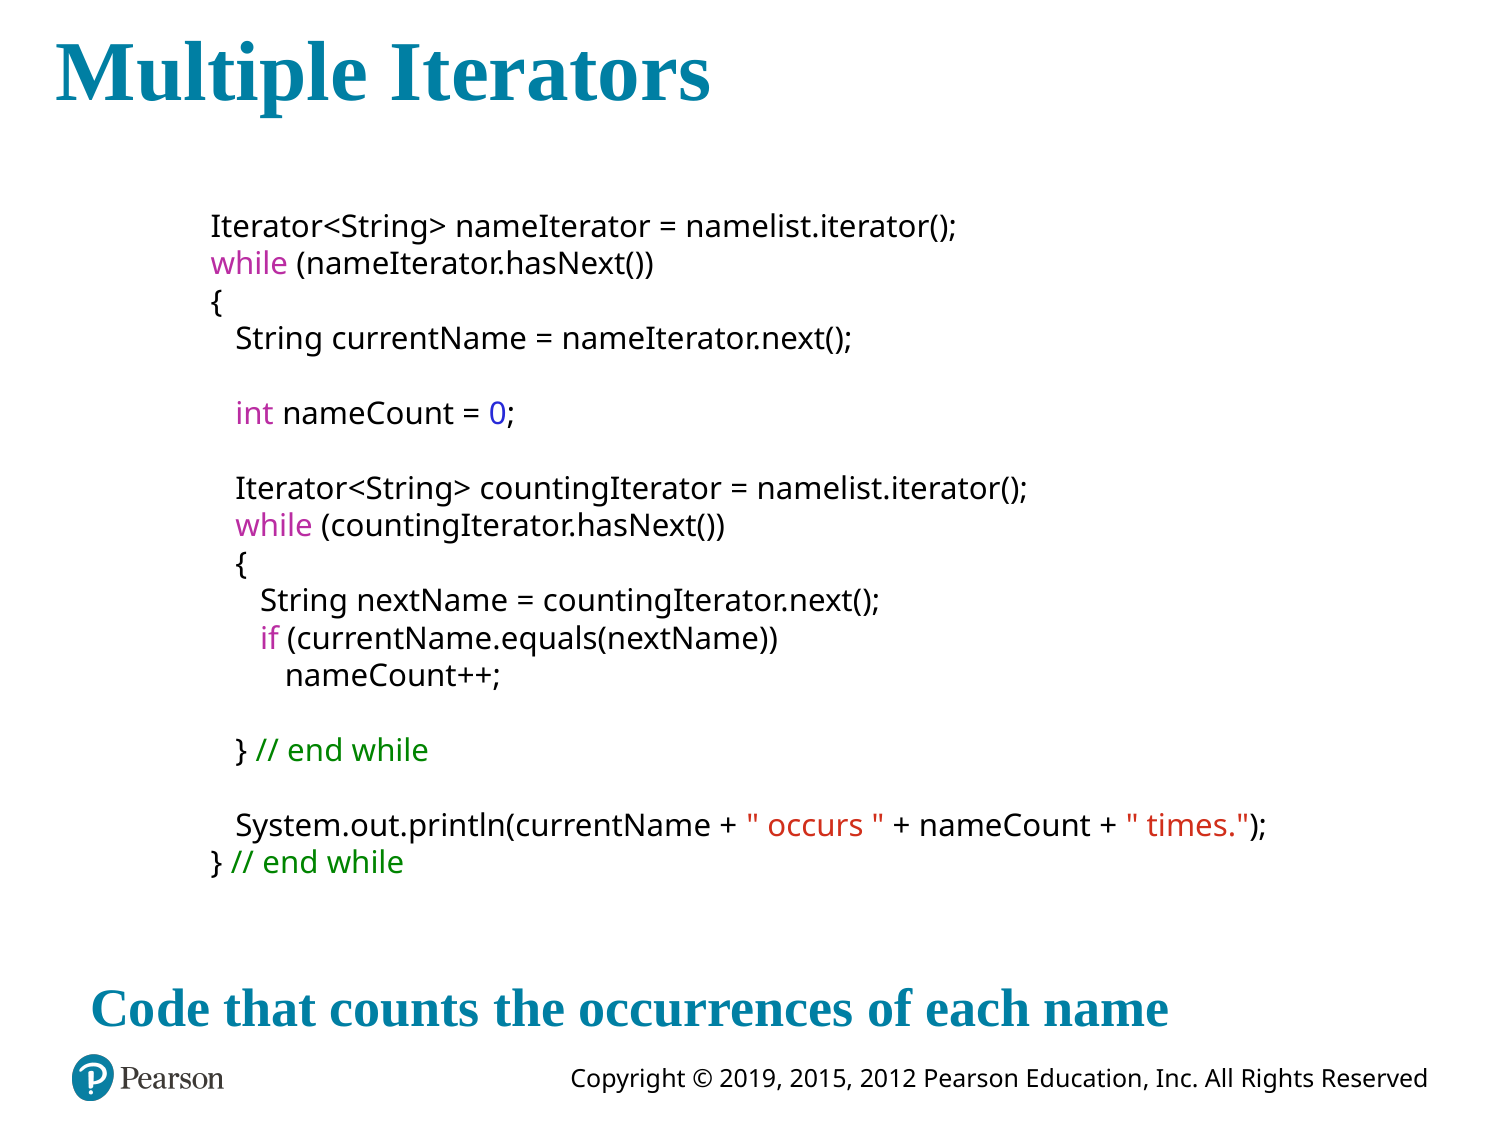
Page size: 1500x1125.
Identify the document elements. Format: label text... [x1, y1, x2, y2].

picture [98, 1054, 224, 1101]
title Multiple Iterators [40, 0, 1438, 133]
picture [80, 1063, 106, 1088]
text_box Iterator<String> nameIterator = namelist.iterator(); while (nameIterator.hasNext()) { String currentName = nameIterator.next(); int nameCount = 0; Iterator<String> countingIterator = namelist.iterator(); while (countingIterator.hasNext()) { String nextName = countingIterator.next(); if (currentName.equals(nextName)) nameCount++; } // end while System.out.println(currentName + " occurs " + nameCount + " times."); } // end while [203, 198, 1276, 888]
picture [72, 1054, 88, 1070]
picture [72, 1087, 83, 1101]
list Code that counts the occurrences of each name [74, 955, 1426, 1053]
